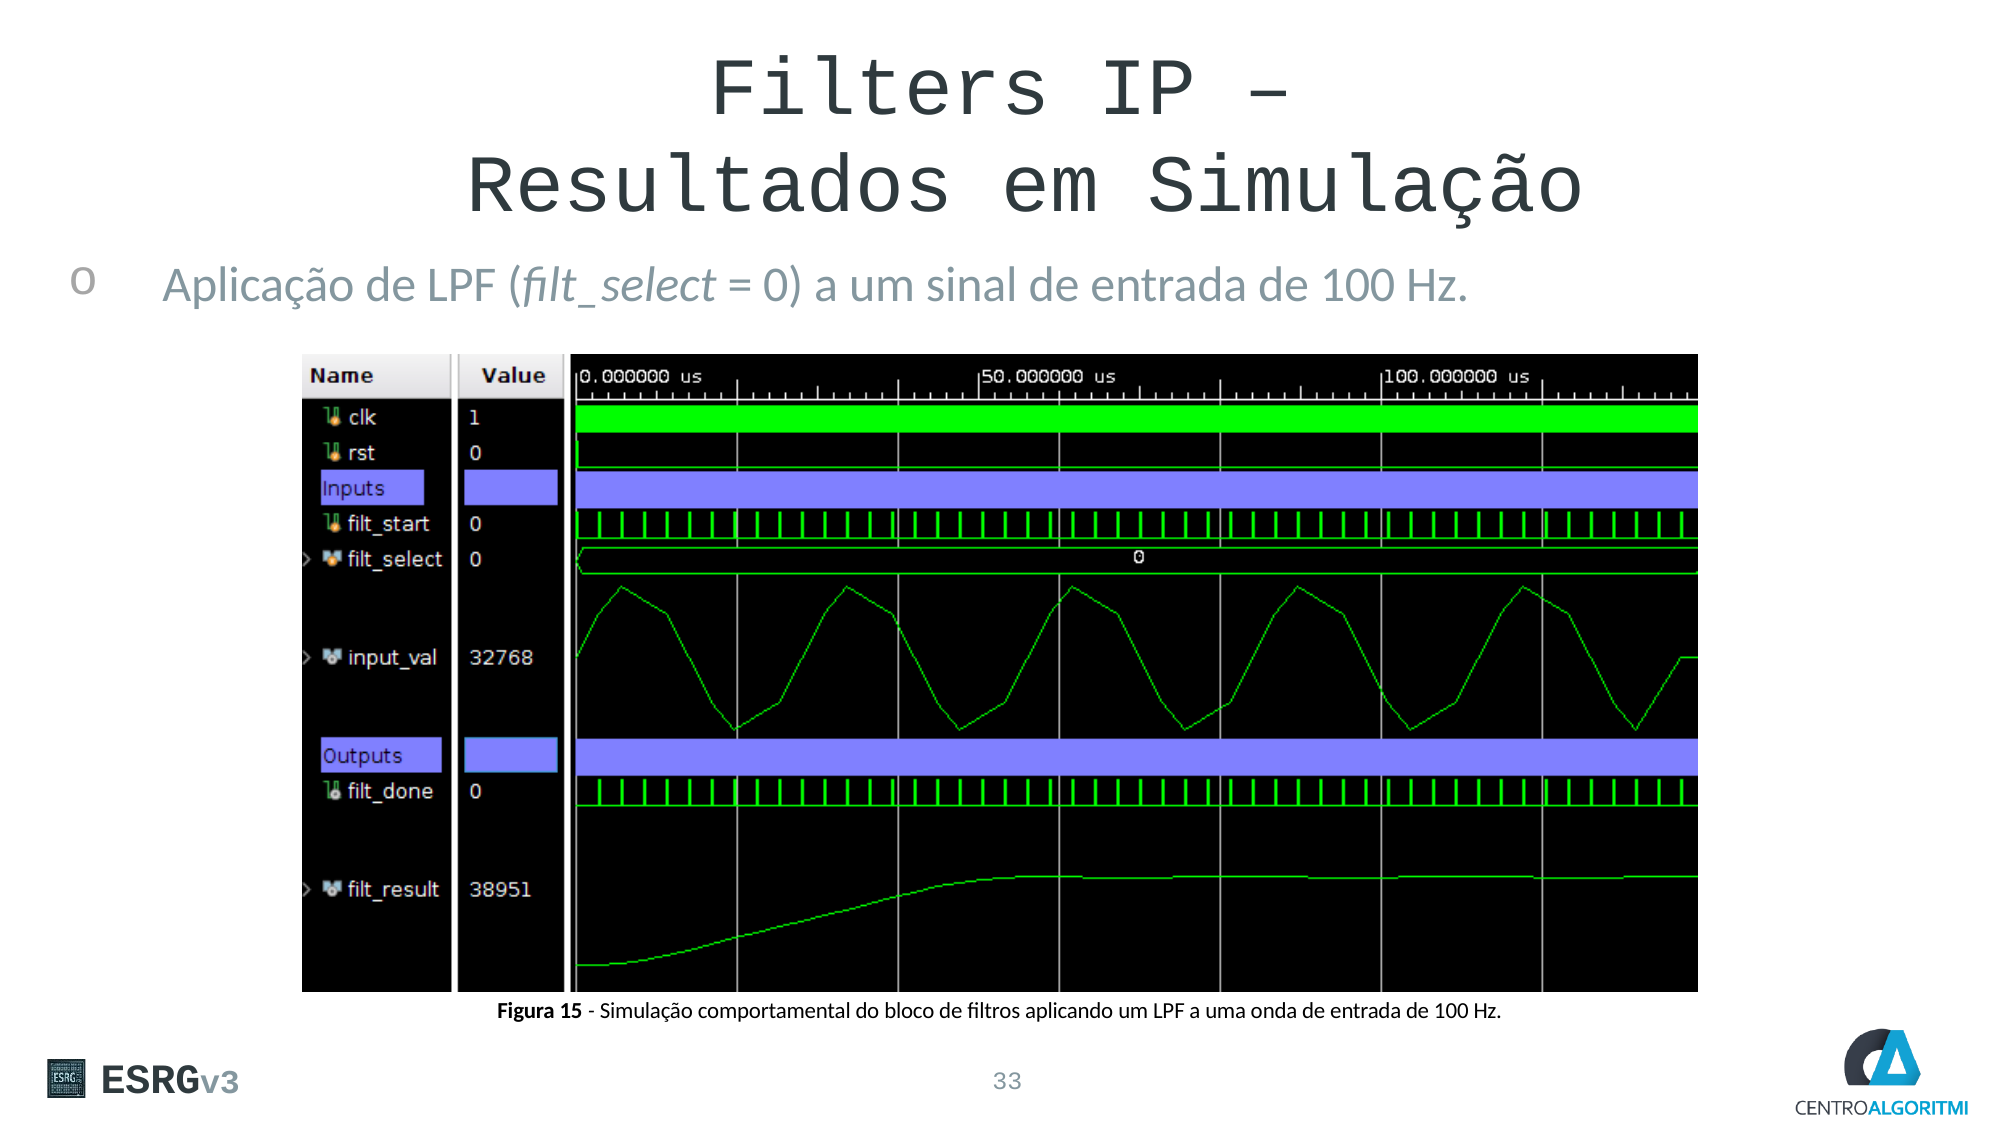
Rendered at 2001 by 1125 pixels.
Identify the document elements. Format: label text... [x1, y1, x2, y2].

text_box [301, 353, 1698, 1024]
footer ESRGv3 [98, 1056, 243, 1125]
text_box [47, 1059, 86, 1098]
text_box 33 [986, 1066, 1025, 1095]
text_box Filters IP – Resultados em Simulação [428, 30, 1622, 228]
text_box Aplicação de LPF (filt_select = 0) a um sinal de entrada de 100 Hz. [66, 236, 1538, 312]
text_box [1795, 1028, 1968, 1115]
